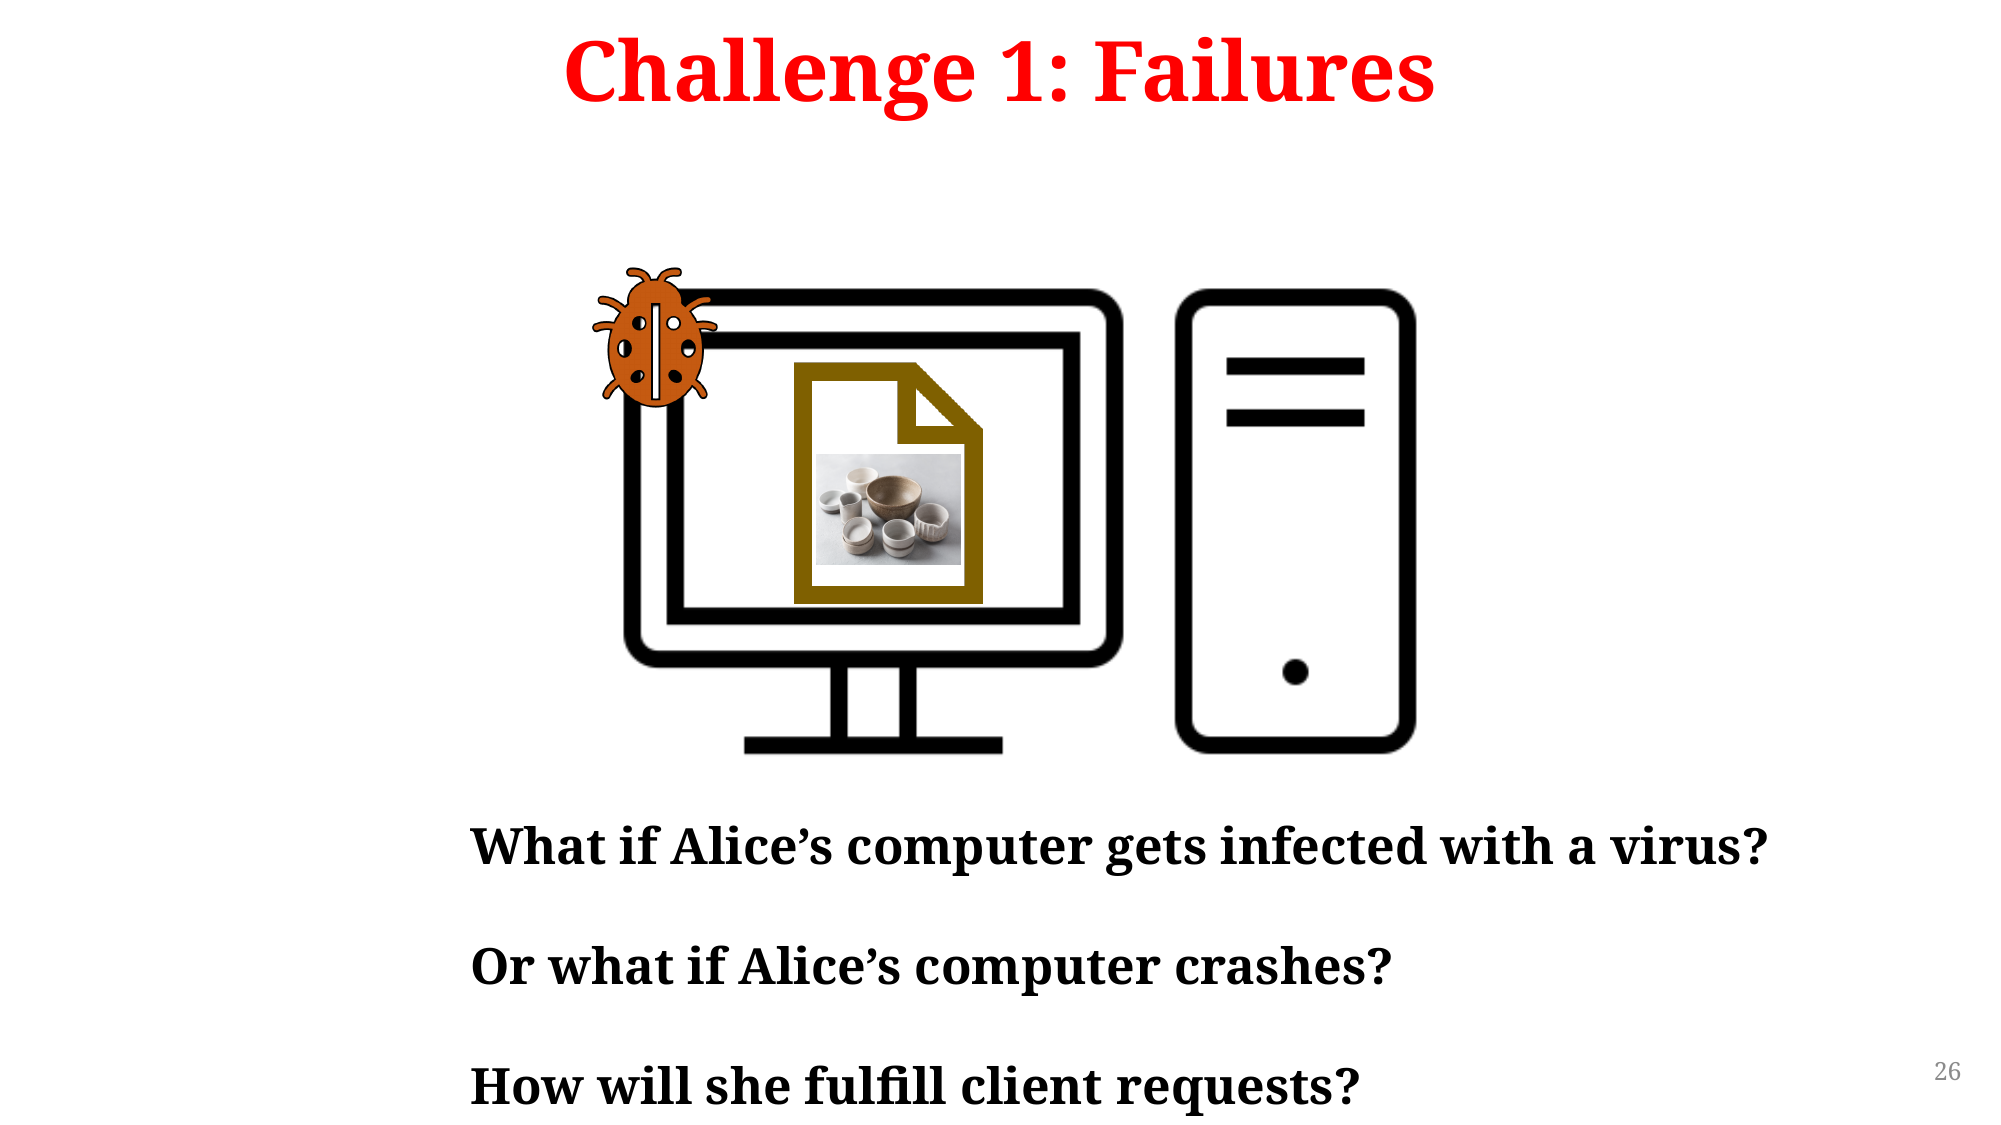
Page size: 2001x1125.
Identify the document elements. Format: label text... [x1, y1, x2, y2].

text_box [607, 117, 1434, 944]
picture [568, 251, 743, 426]
text_box What if Alice’s computer gets infected with a virus? Or what if Alice’s computer crashes? How will she fulfill client requests? [455, 806, 2000, 1122]
title Challenge 1: Failures [137, 0, 1863, 149]
